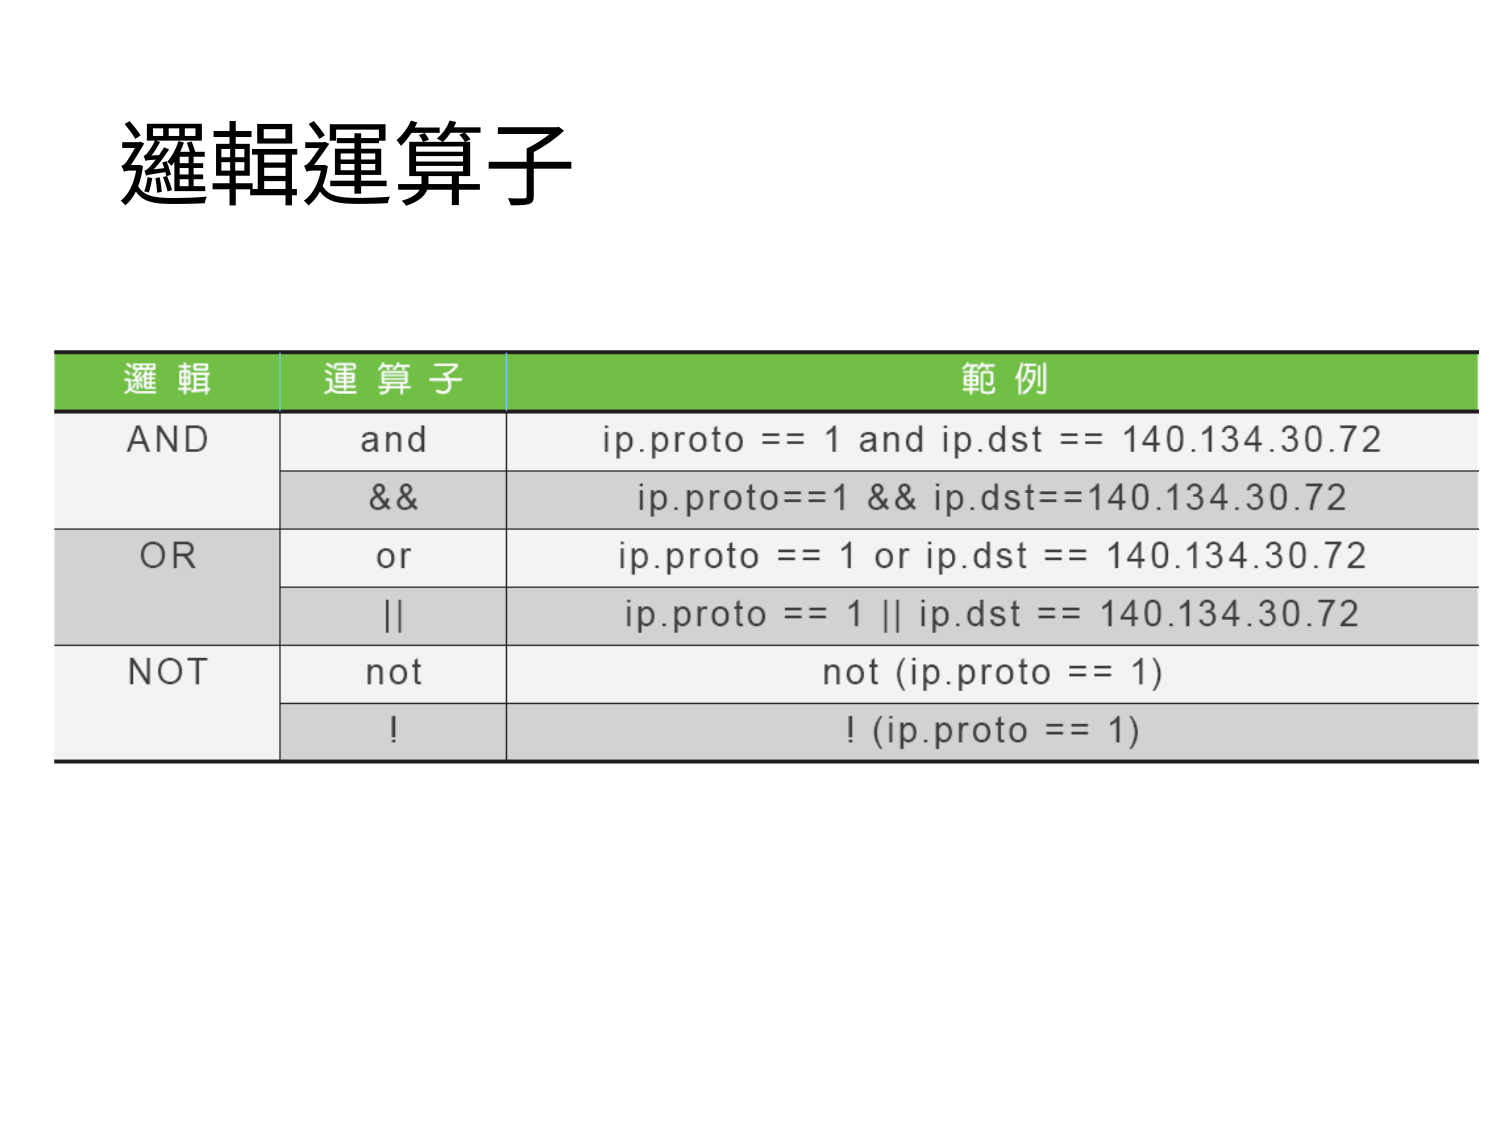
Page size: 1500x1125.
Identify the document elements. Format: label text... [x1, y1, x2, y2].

picture [53, 349, 1479, 765]
title 邏輯運算子 [103, 59, 1397, 278]
